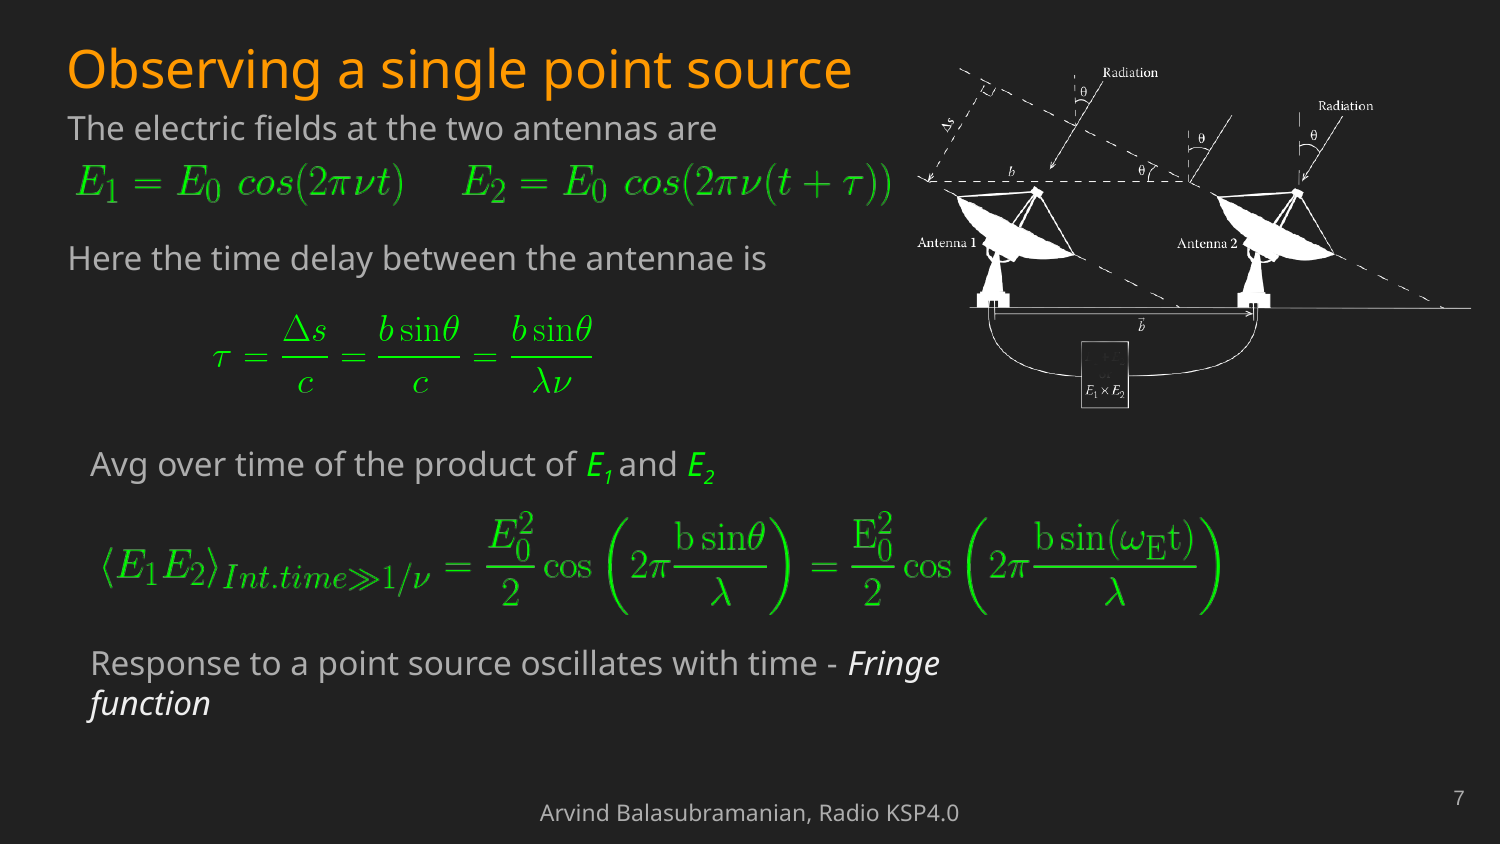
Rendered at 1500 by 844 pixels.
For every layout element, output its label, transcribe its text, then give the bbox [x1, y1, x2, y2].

text_box The electric fields at the two antennas are [52, 115, 789, 163]
picture [212, 314, 592, 394]
picture [461, 50, 1493, 423]
title Observing a single point source [51, 20, 1449, 115]
text_box Here the time delay between the antennae is [52, 221, 789, 332]
text_box Avg over time of the product of E1 and E2 [75, 427, 812, 504]
slide_number ‹#› [1389, 764, 1480, 830]
picture [74, 162, 402, 206]
picture [103, 510, 1220, 616]
text_box Response to a point source oscillates with time - Fringe function [75, 627, 1066, 738]
